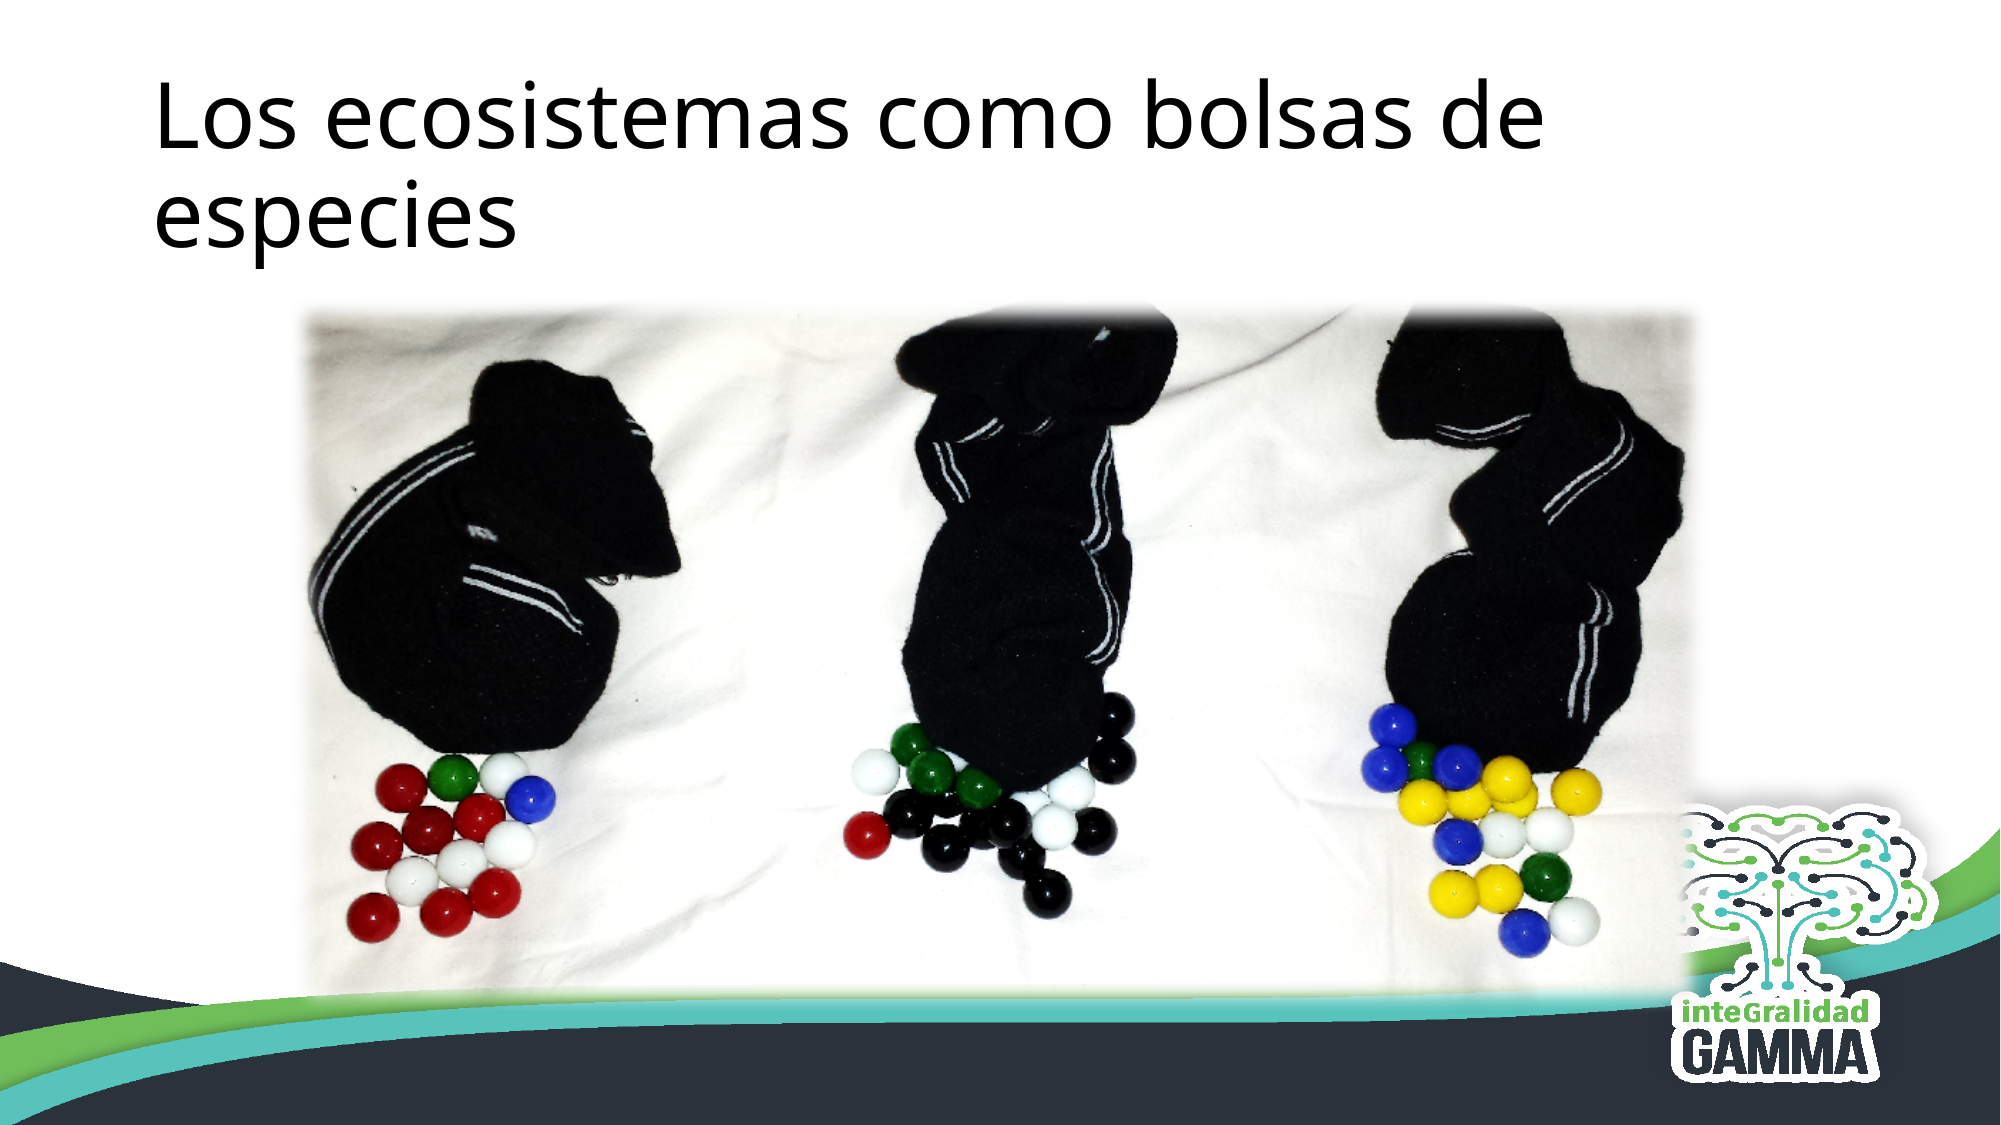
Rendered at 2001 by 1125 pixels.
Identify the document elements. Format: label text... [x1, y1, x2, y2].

title Los ecosistemas como bolsas de especies [137, 59, 1863, 278]
picture [0, 0, 2001, 1125]
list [291, 299, 1709, 1014]
